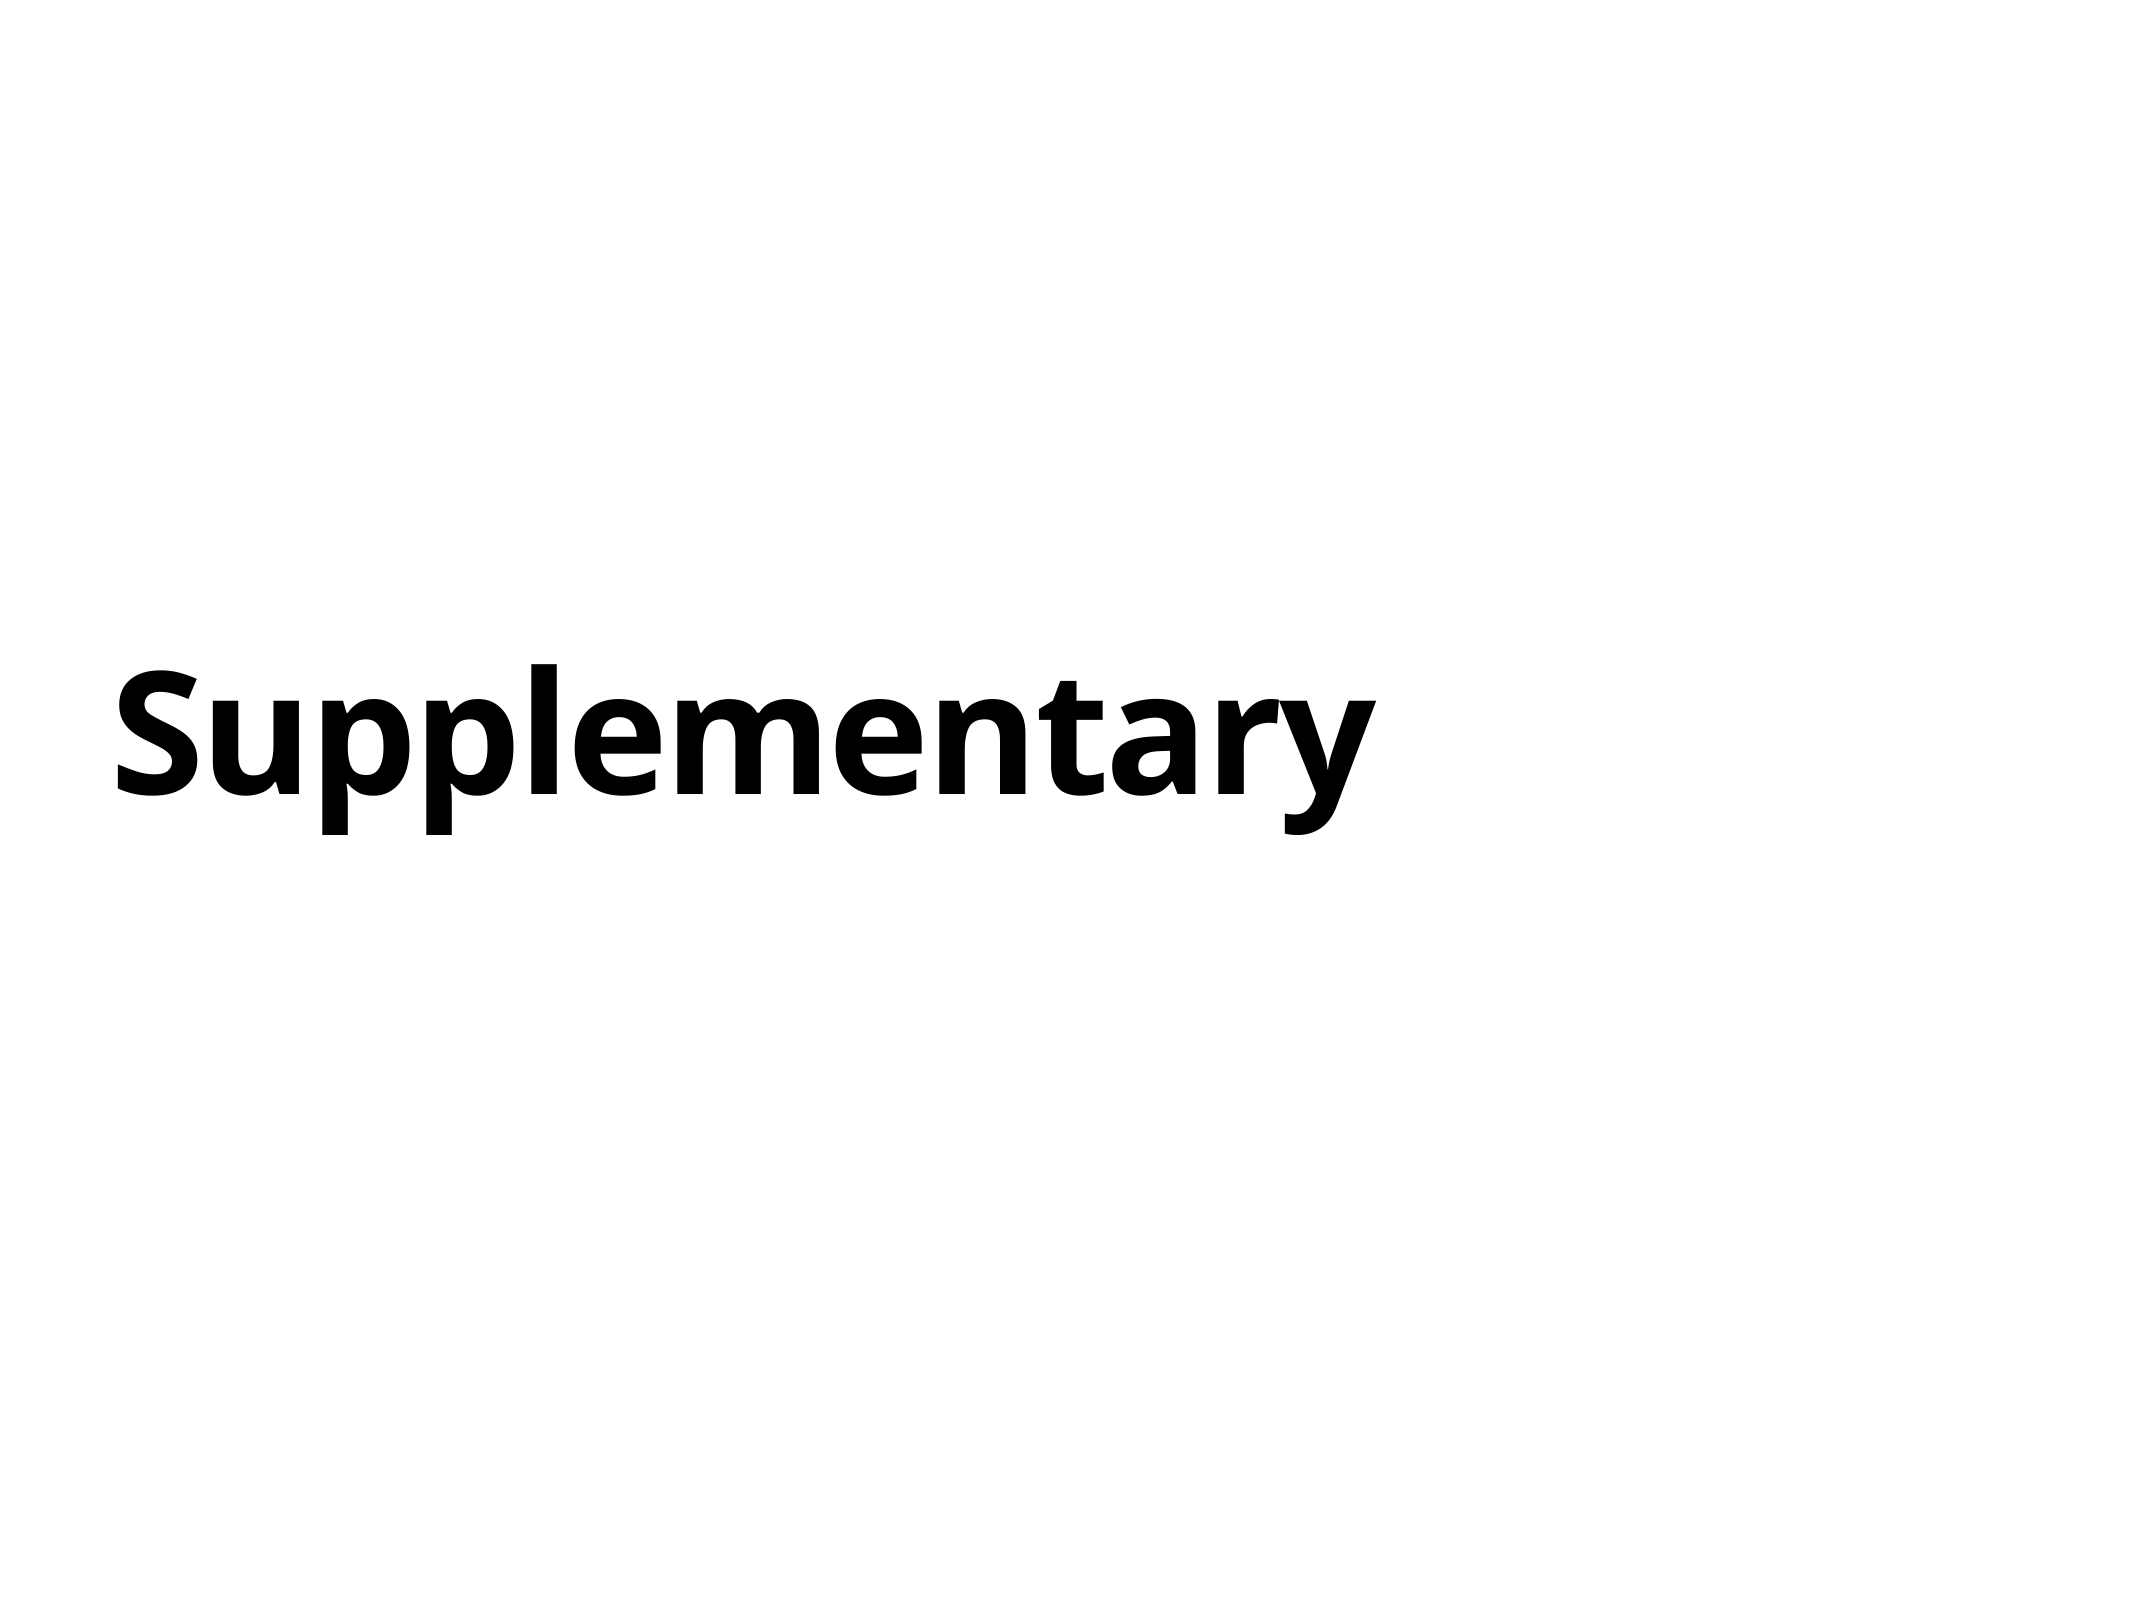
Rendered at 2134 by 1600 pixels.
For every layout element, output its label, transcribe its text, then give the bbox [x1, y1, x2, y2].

title Supplementary [105, 425, 2028, 833]
